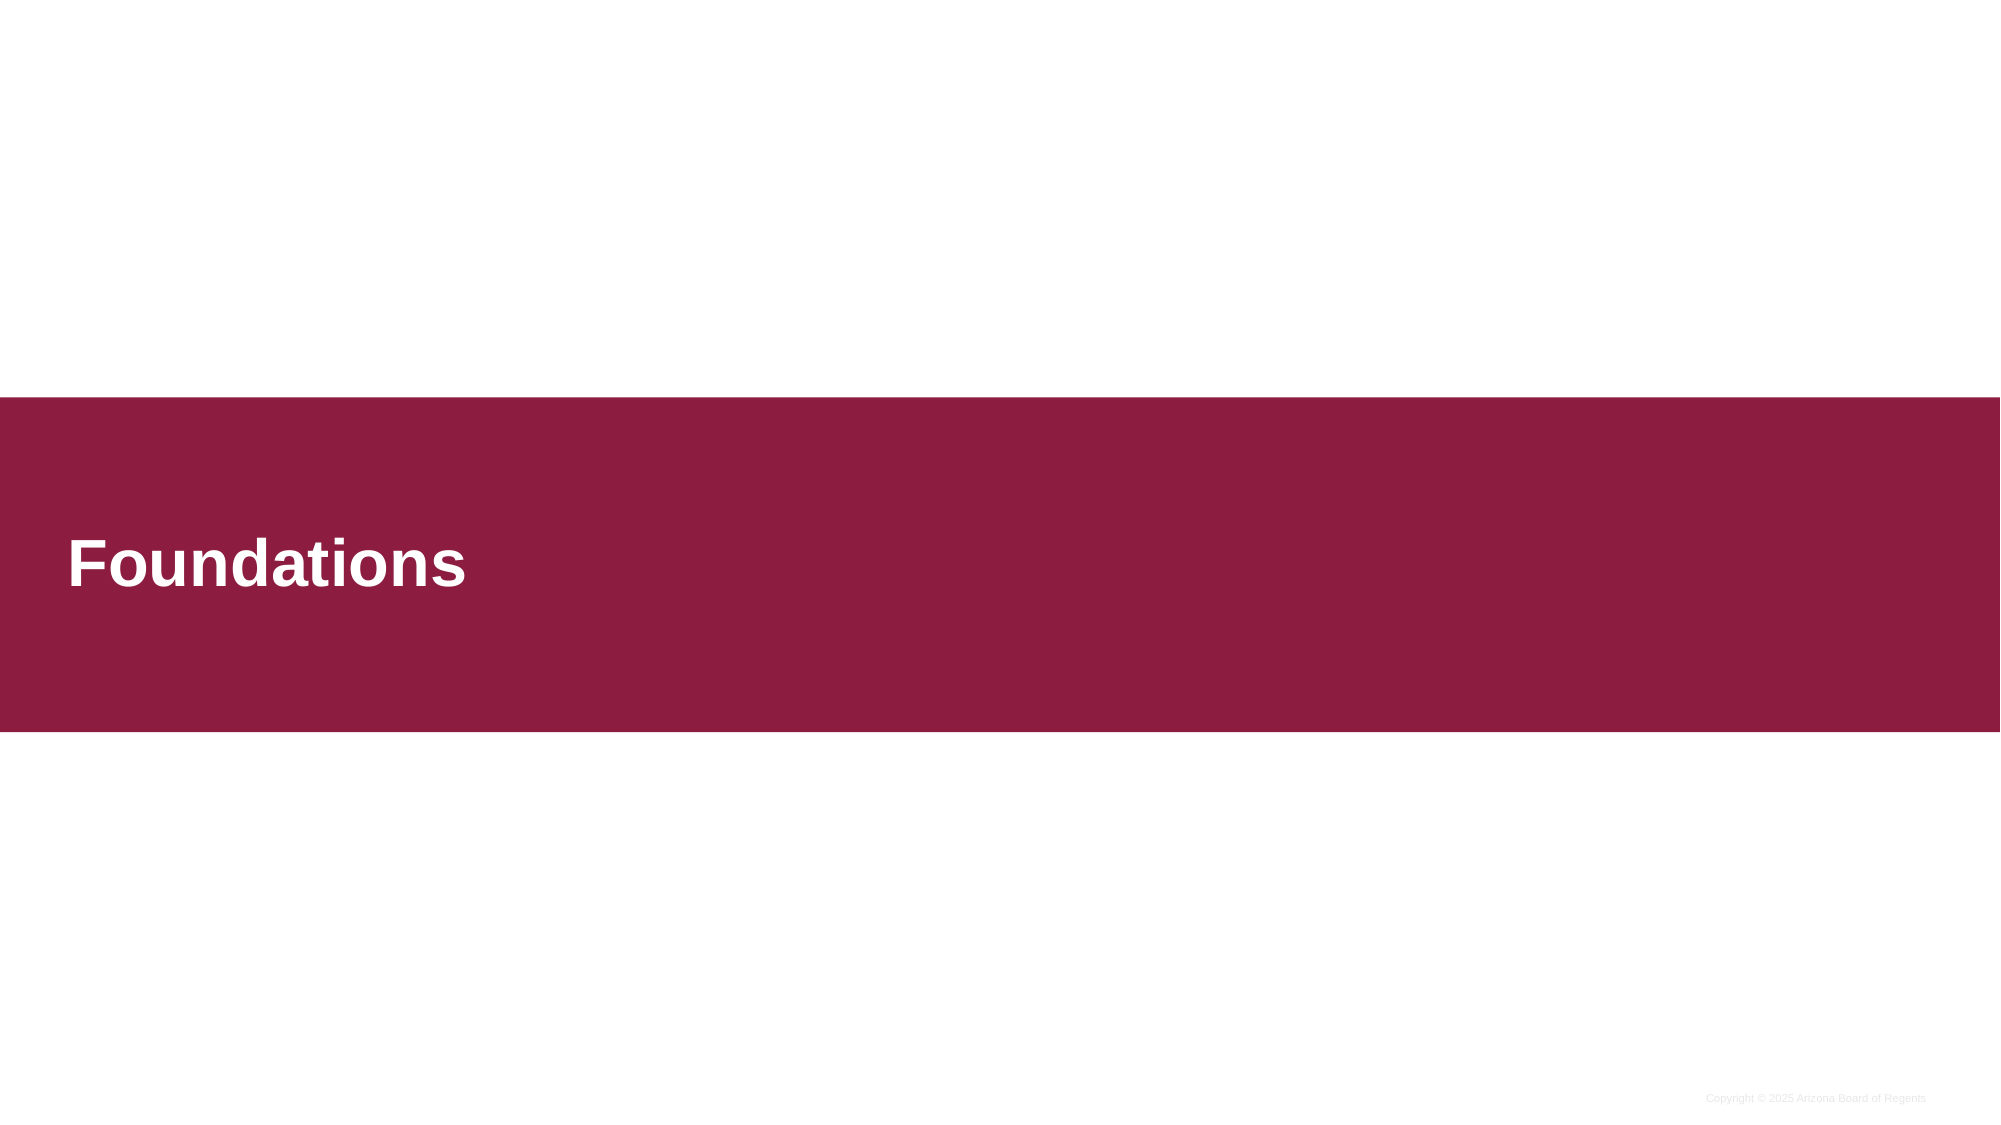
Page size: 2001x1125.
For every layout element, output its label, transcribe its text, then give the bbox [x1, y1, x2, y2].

title Foundations [0, 397, 2000, 733]
